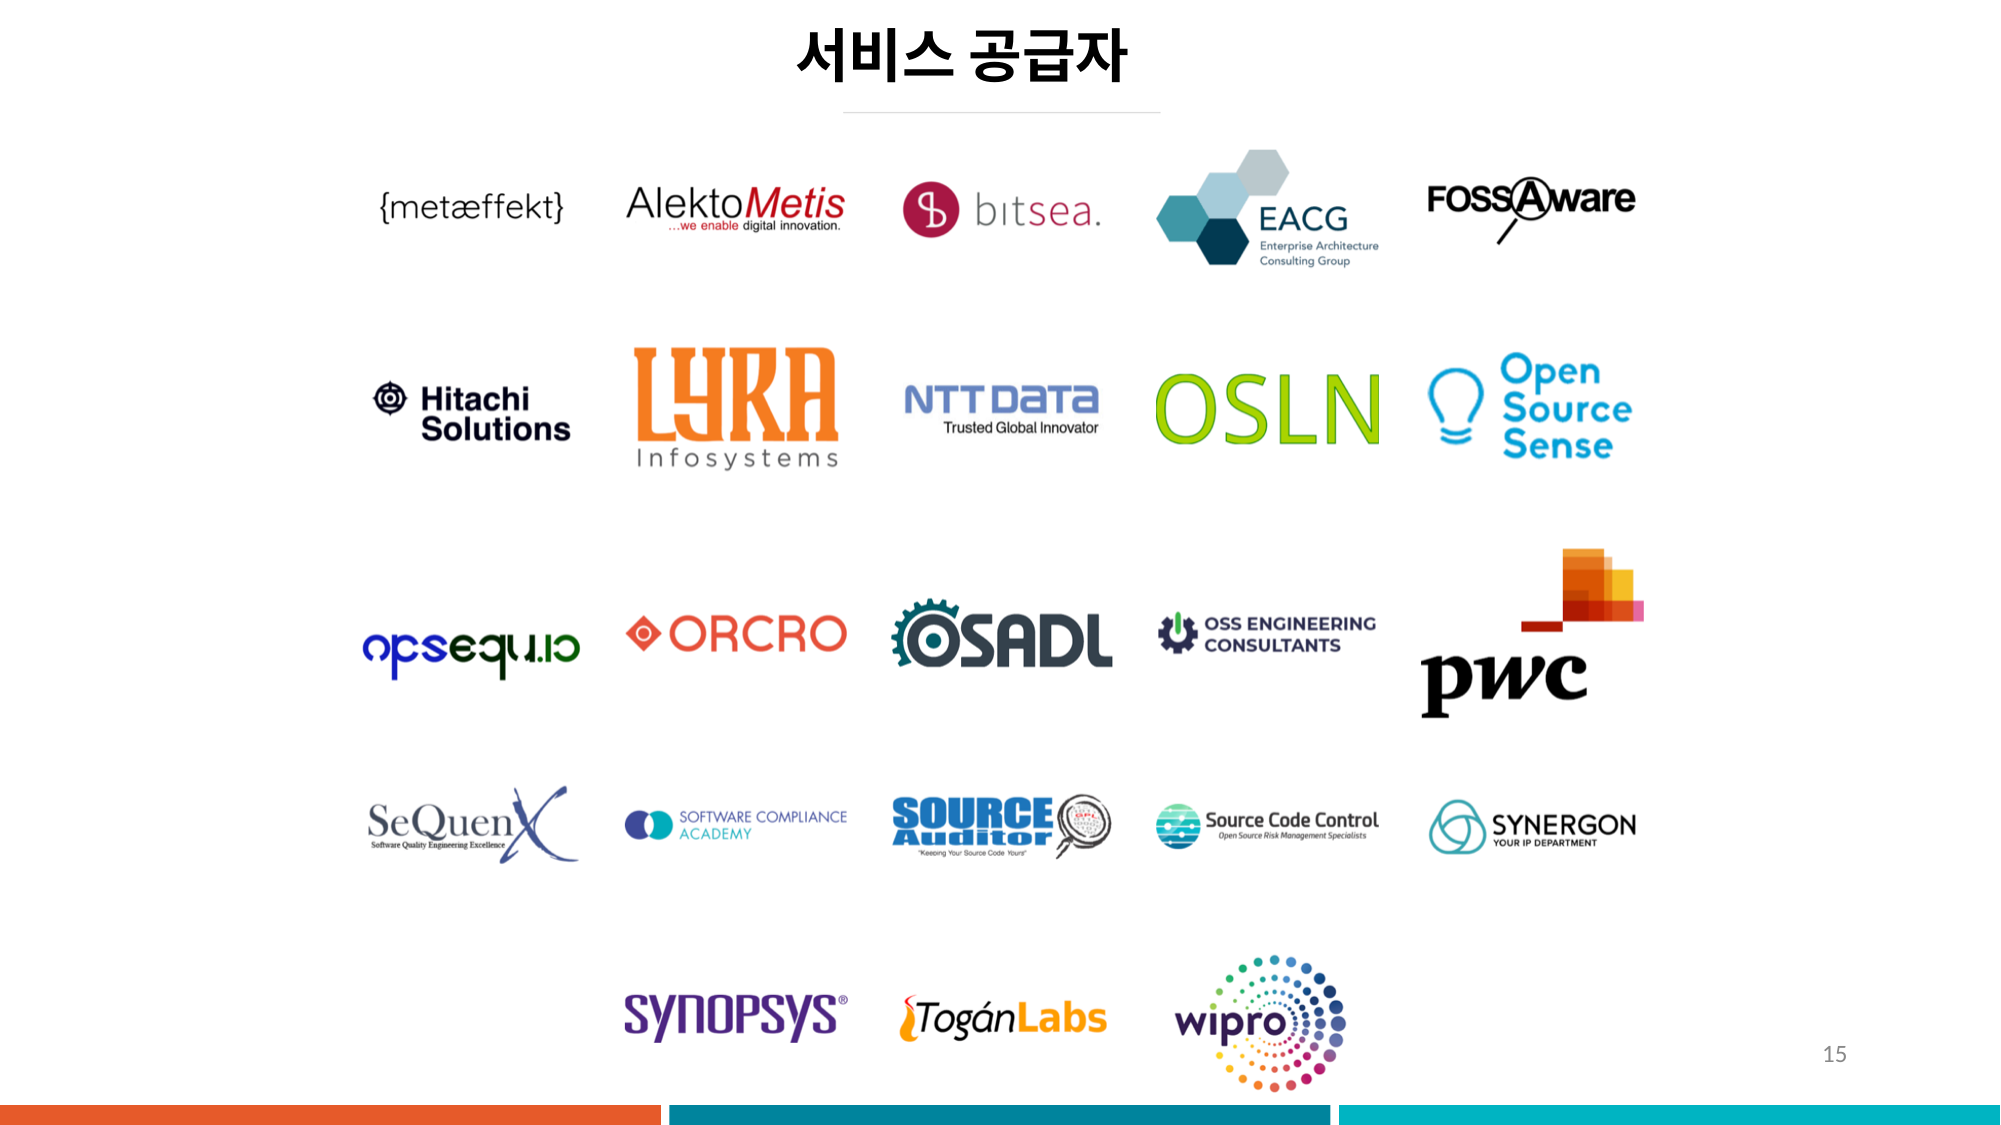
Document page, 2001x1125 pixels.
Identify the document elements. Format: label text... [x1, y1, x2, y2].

slide_number 15 [1652, 1022, 1863, 1083]
picture [353, 25, 1649, 1100]
